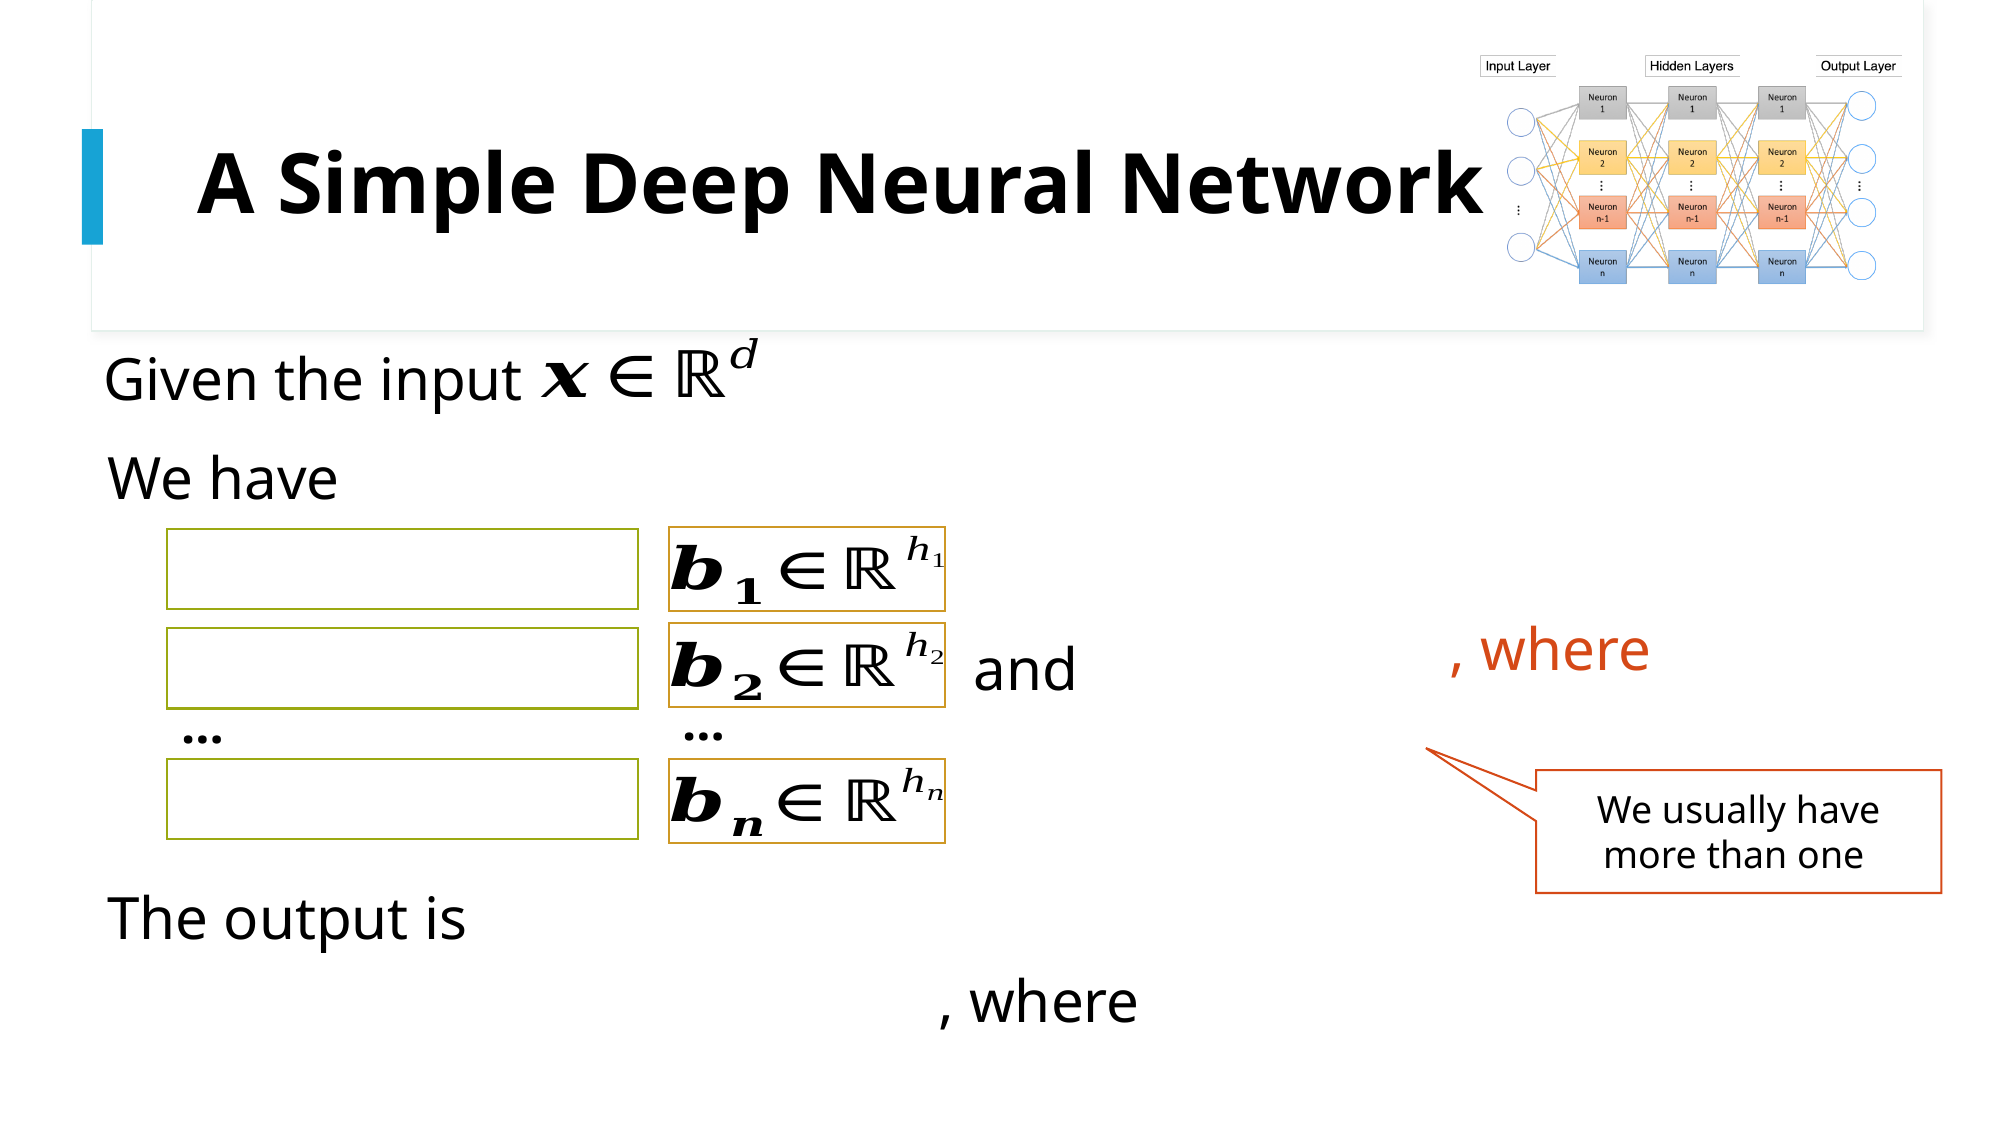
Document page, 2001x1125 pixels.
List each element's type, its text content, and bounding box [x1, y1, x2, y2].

text_box and [958, 624, 1093, 710]
text_box Given the input [88, 334, 538, 420]
text_box … [166, 710, 239, 761]
title A Simple Deep Neural Network [183, 90, 1477, 284]
text_box … [667, 683, 741, 758]
picture [1477, 54, 1904, 285]
text_box The output is [92, 874, 483, 959]
text_box We have [93, 433, 355, 519]
